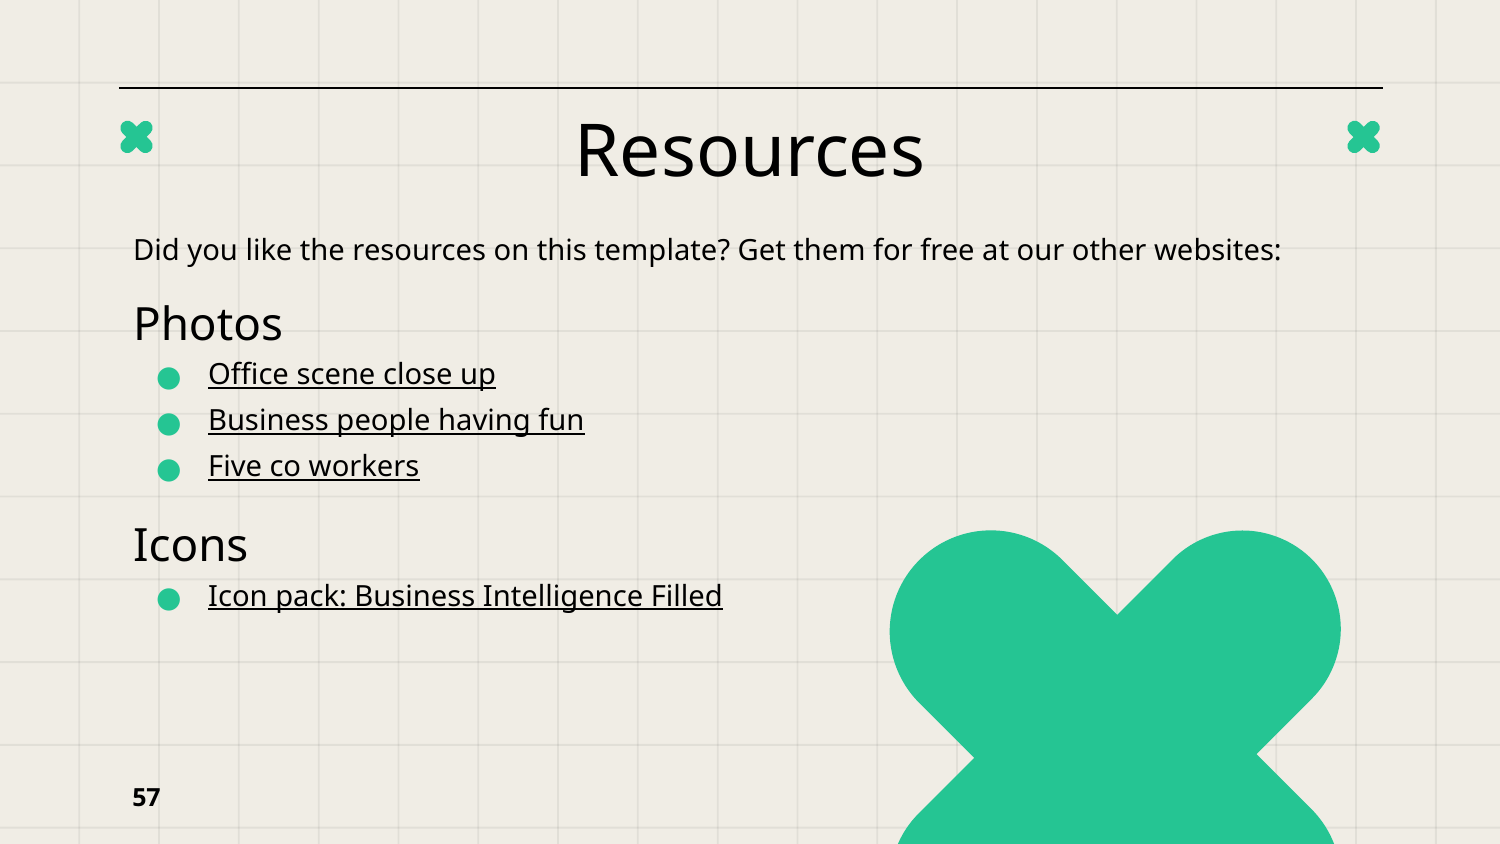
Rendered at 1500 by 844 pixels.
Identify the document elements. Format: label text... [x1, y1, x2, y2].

list Did you like the resources on this template? Get them for free at our other websites: Photos Office scene close up Business people having fun Five co workers Icons Icon pack: Business Intelligence Filled [118, 210, 1382, 750]
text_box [847, 488, 1383, 844]
title Resources [118, 88, 1382, 183]
slide_number 57 [117, 766, 208, 831]
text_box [1344, 117, 1383, 157]
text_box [116, 117, 156, 157]
